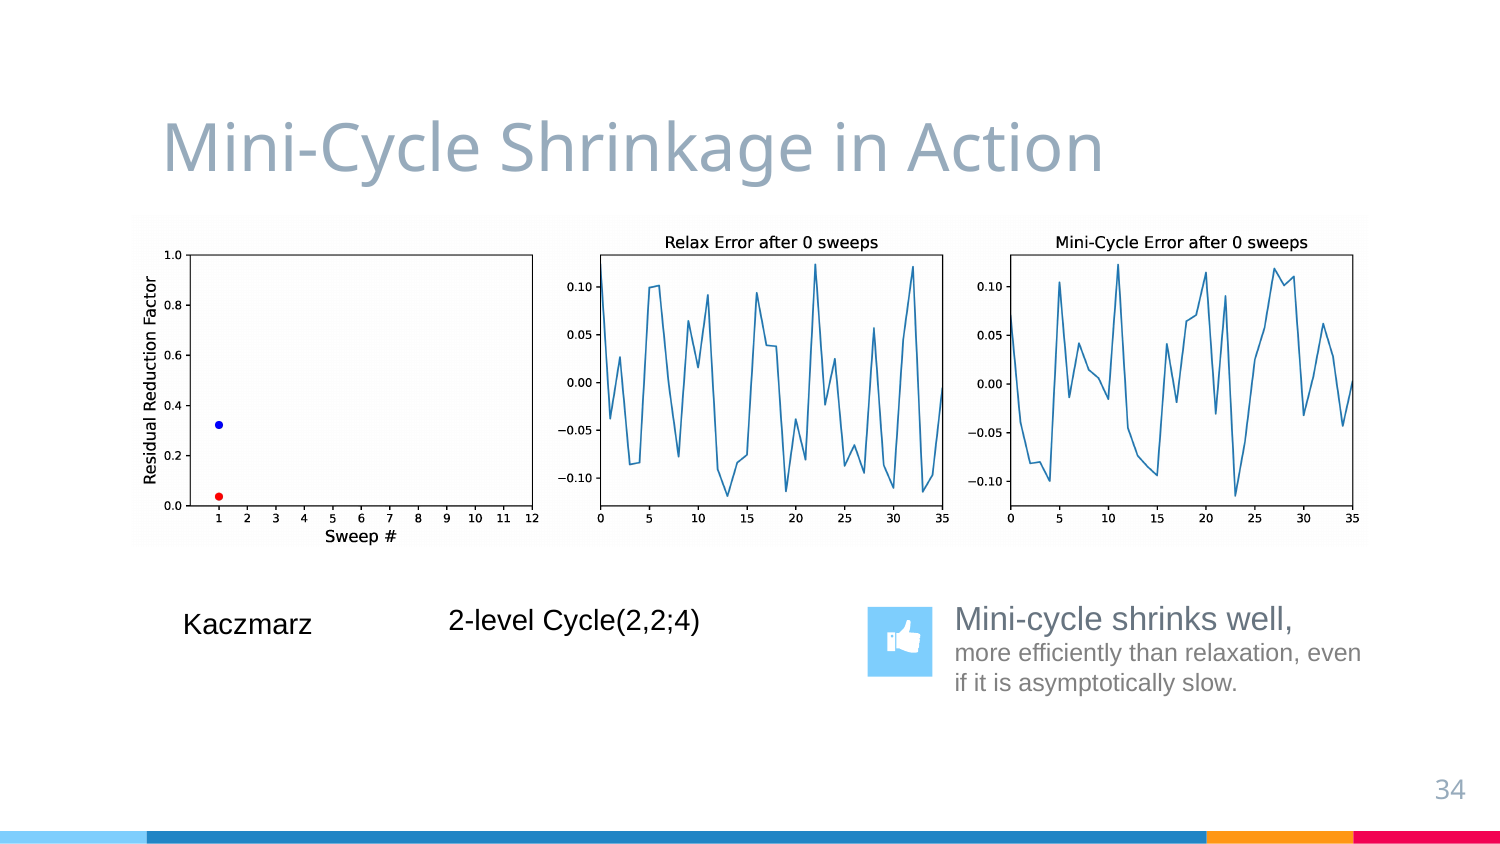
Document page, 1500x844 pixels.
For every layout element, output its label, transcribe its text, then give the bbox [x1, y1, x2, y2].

text_box Kaczmarz [168, 597, 330, 648]
title Mini-Cycle Shrinkage in Action [146, 58, 1207, 200]
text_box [130, 214, 1370, 548]
text_box Mini-cycle shrinks well, more efficiently than relaxation, even if it is asymptotically slow. [939, 589, 1394, 704]
text_box 34 [1391, 757, 1482, 809]
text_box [867, 606, 933, 677]
text_box 2-level Cycle(2,2;4) [433, 593, 746, 644]
